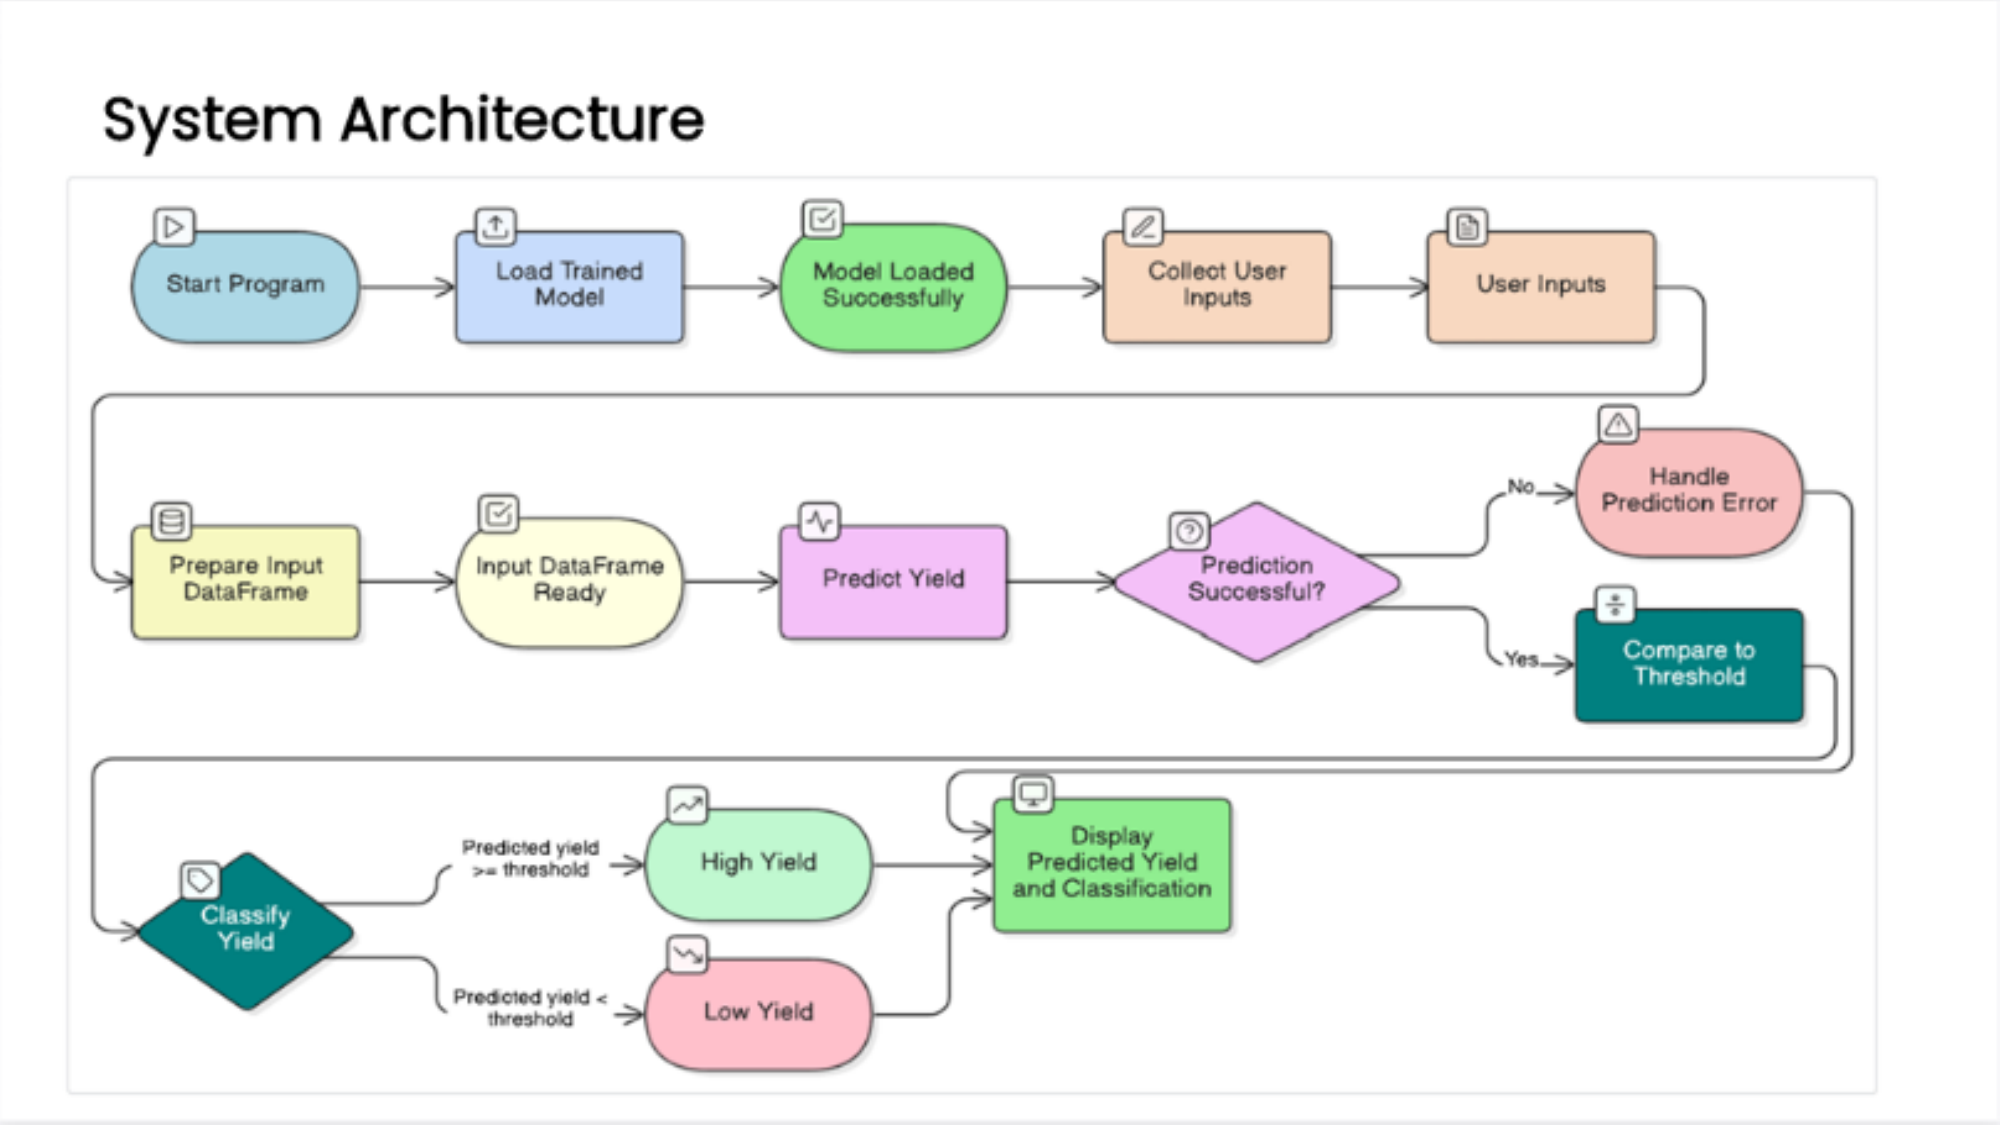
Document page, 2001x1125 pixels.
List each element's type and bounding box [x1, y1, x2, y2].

list [0, 0, 2000, 1125]
